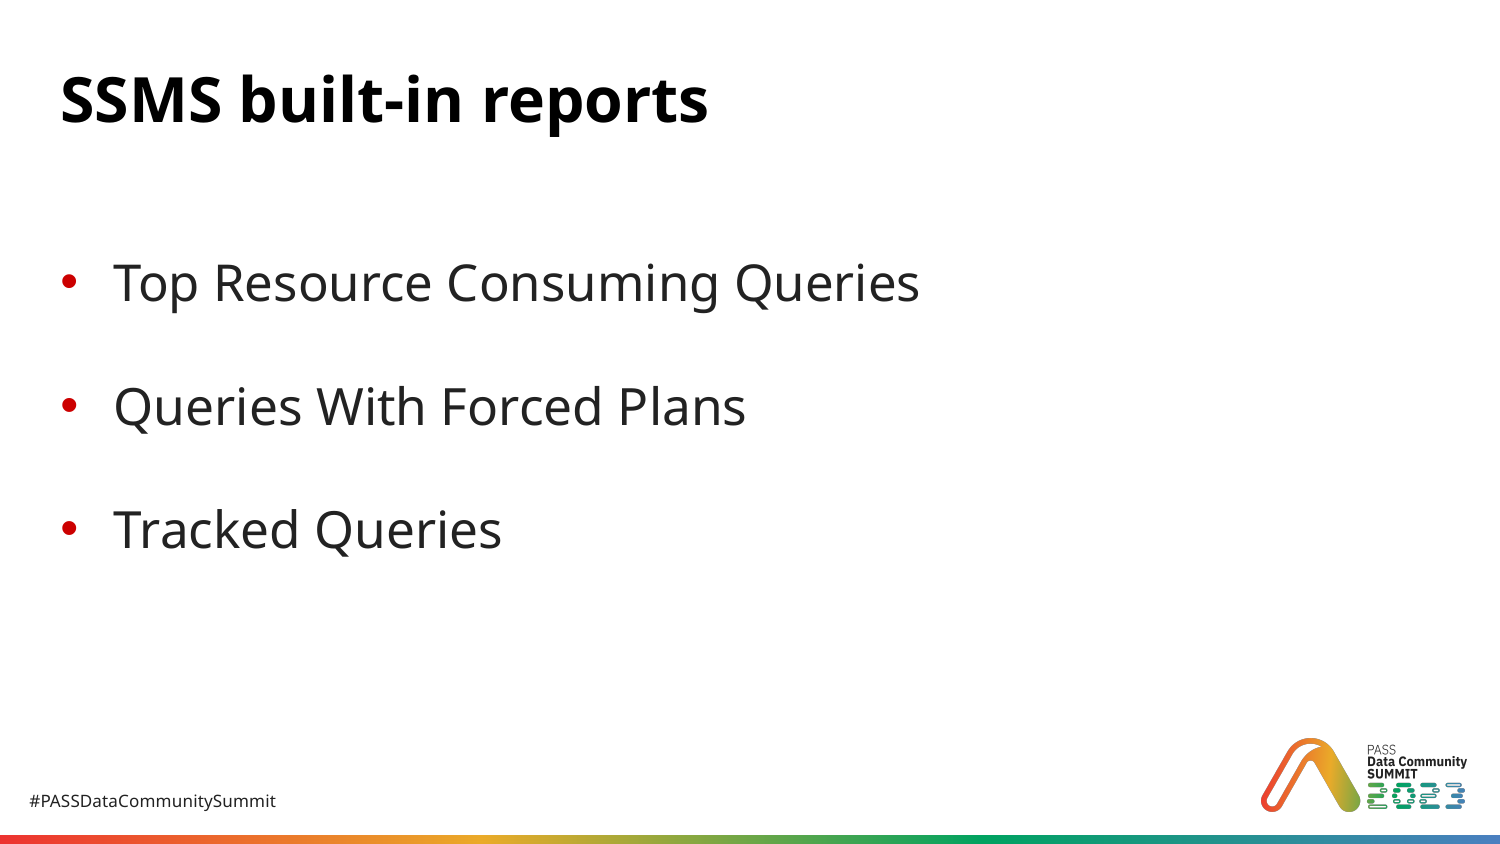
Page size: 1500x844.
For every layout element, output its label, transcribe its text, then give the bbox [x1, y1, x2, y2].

list Top Resource Consuming Queries [45, 224, 1319, 320]
text_box Tracked Queries [45, 470, 1319, 567]
text_box Queries With Forced Plans [45, 347, 1319, 443]
picture [1261, 738, 1467, 812]
title SSMS built-in reports [45, 60, 1205, 224]
picture [0, 835, 1500, 844]
